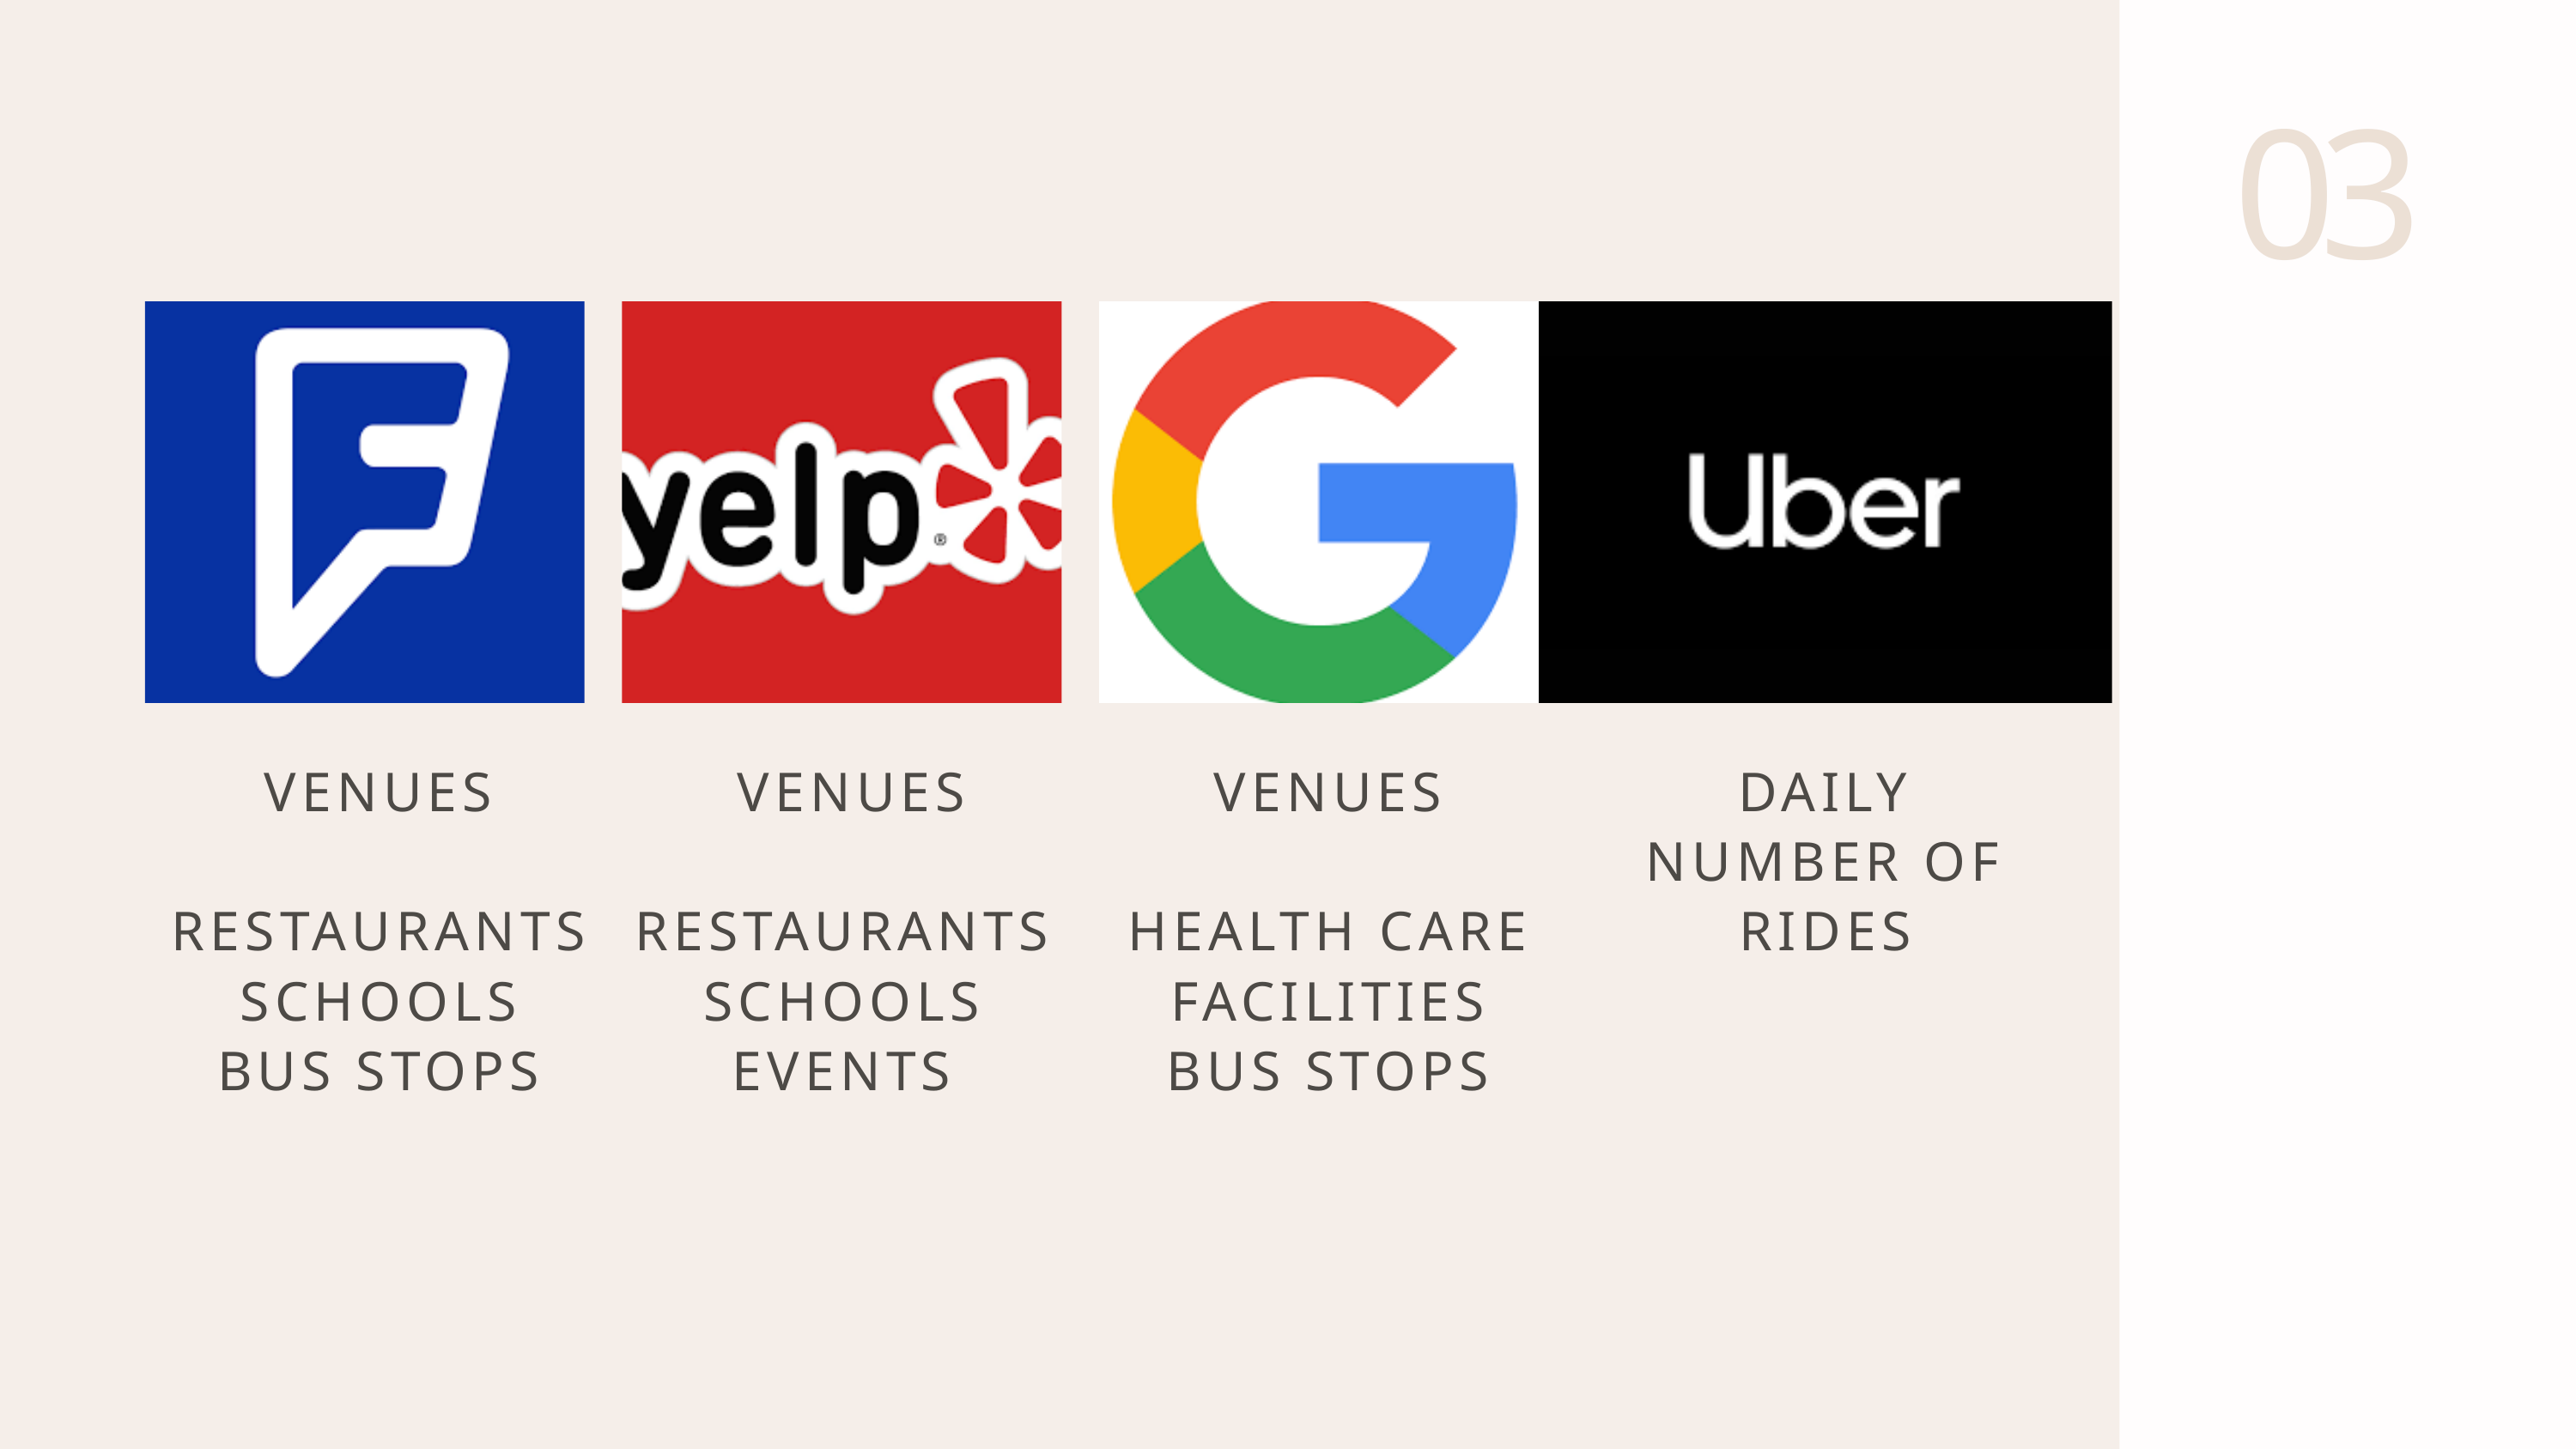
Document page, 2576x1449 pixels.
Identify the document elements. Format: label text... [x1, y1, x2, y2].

text_box [0, 0, 2120, 1449]
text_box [144, 301, 1536, 703]
picture [1538, 301, 2112, 703]
text_box 03 [2224, 105, 2432, 295]
text_box VENUES RESTAURANTS SCHOOLS EVENTS [629, 752, 1054, 1101]
text_box VENUES RESTAURANTS SCHOOLS BUS STOPS [144, 752, 612, 1172]
text_box DAILY NUMBER OF RIDES [1614, 752, 2037, 962]
text_box VENUES HEALTH CARE FACILITIES BUS STOPS [1117, 752, 1540, 1155]
